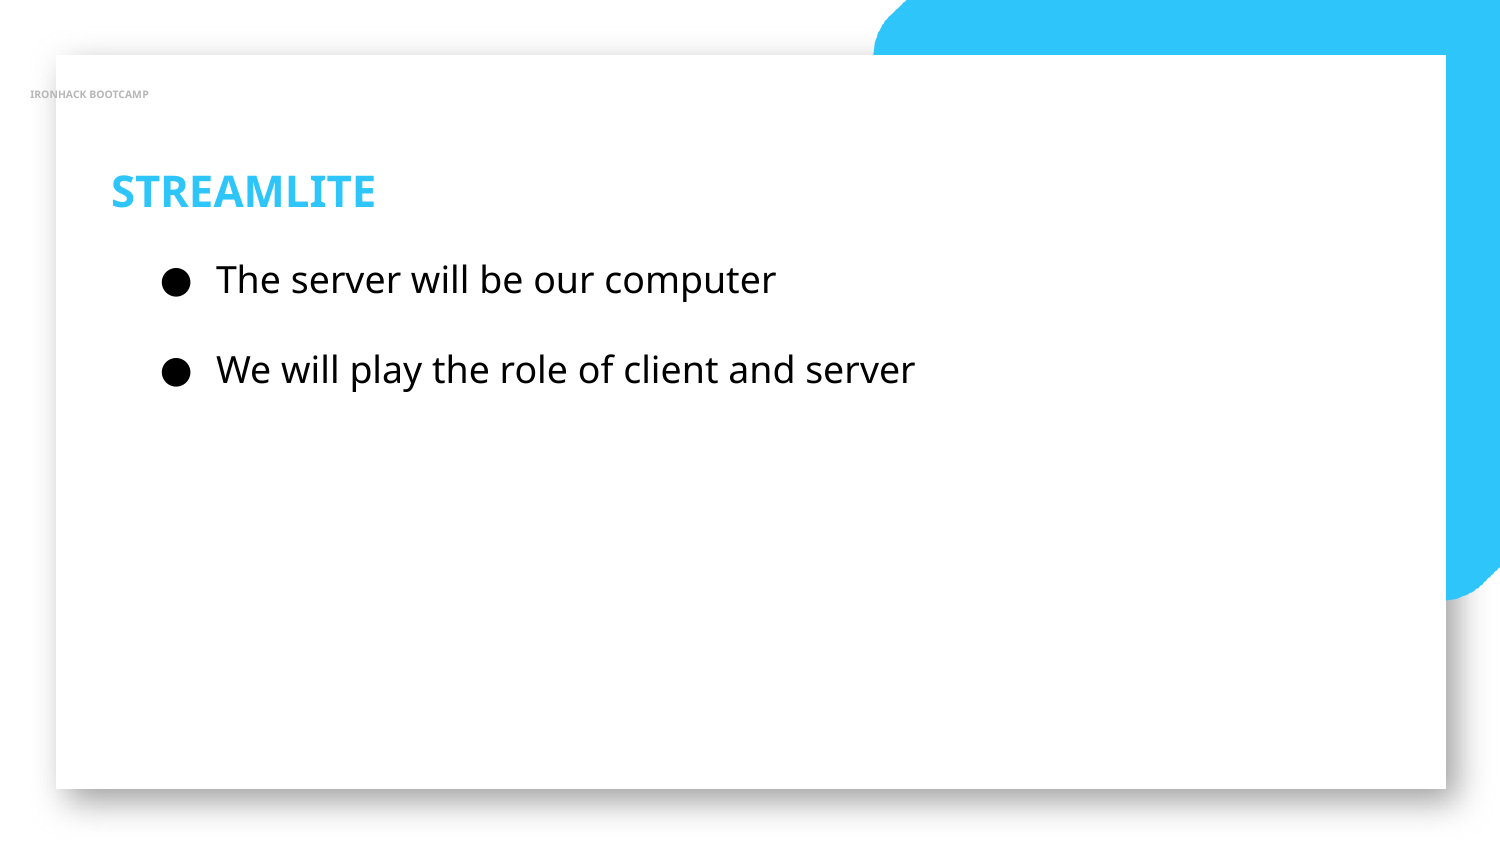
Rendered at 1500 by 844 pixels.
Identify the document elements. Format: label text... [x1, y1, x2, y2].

text_box The server will be our computer We will play the role of client and server [126, 240, 1297, 451]
text_box IRONHACK BOOTCAMP [15, 71, 354, 108]
picture [0, 0, 1500, 844]
text_box STREAMLITE [96, 149, 1417, 266]
